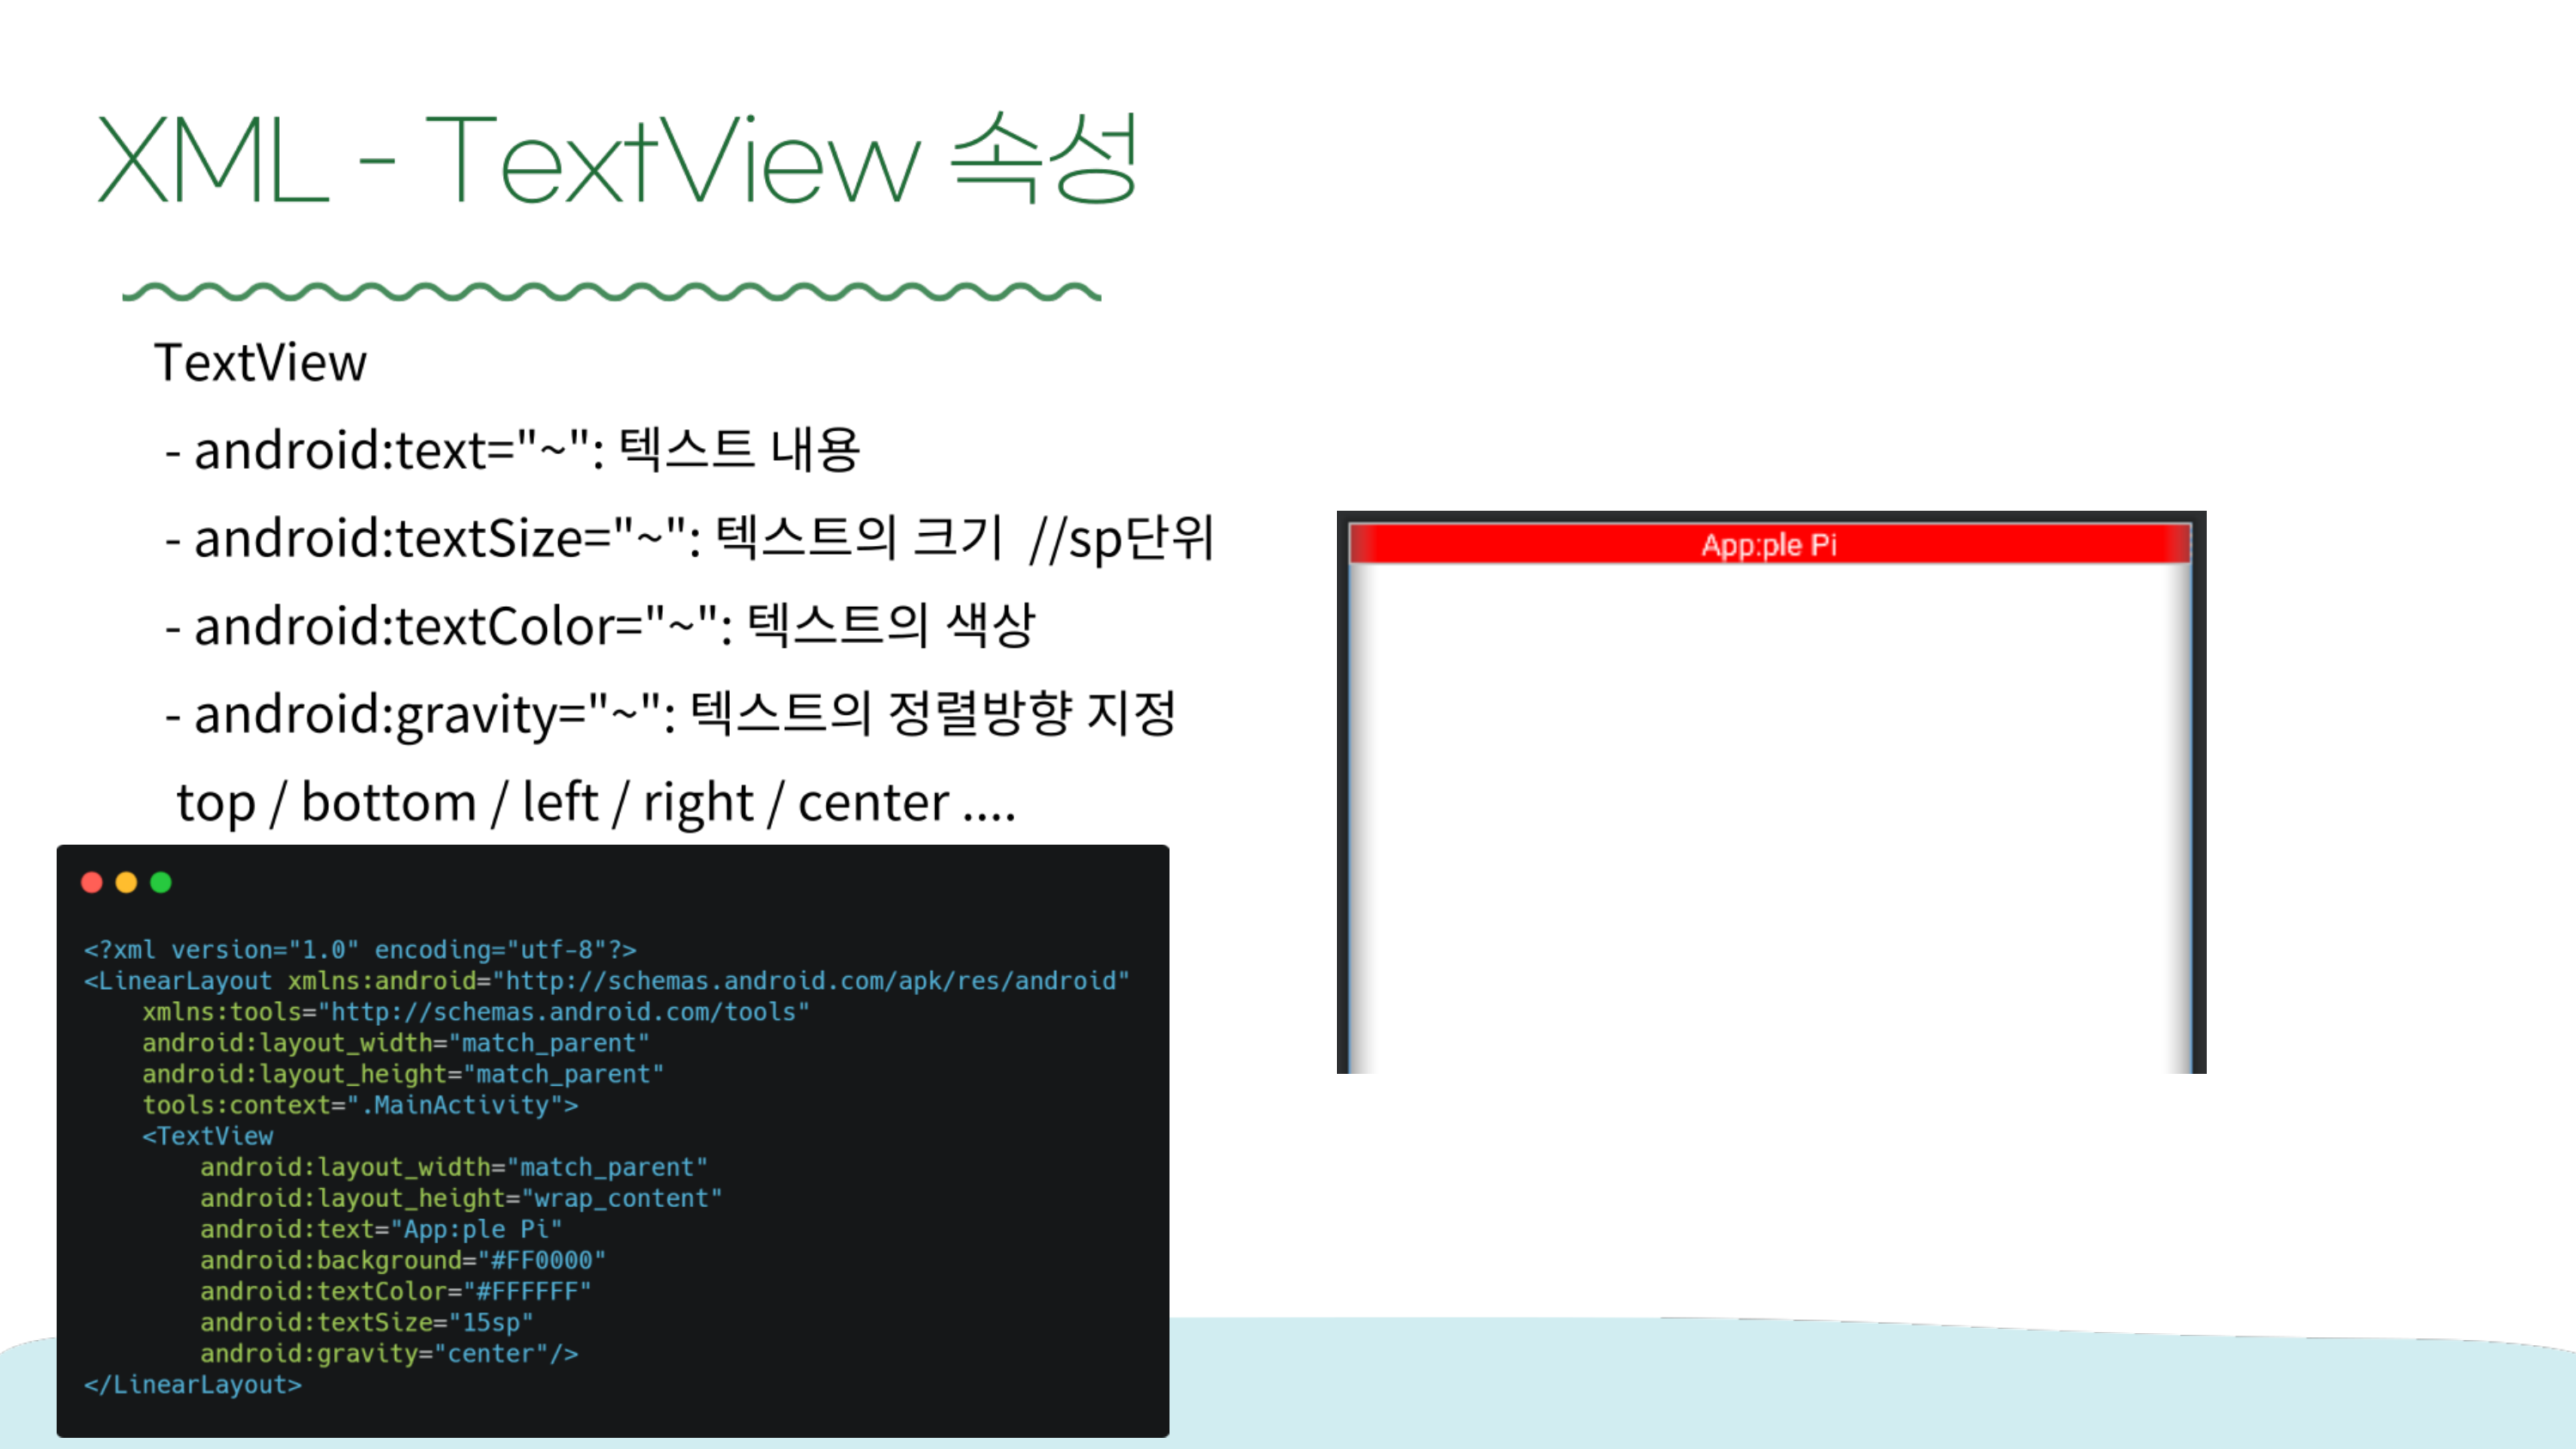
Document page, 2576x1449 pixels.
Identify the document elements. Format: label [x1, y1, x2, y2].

text_box [1336, 511, 2207, 1074]
text_box [57, 844, 1170, 1439]
picture [145, 316, 1242, 870]
picture [78, 77, 1195, 282]
text_box [0, 1316, 2576, 1449]
text_box [122, 280, 1102, 302]
